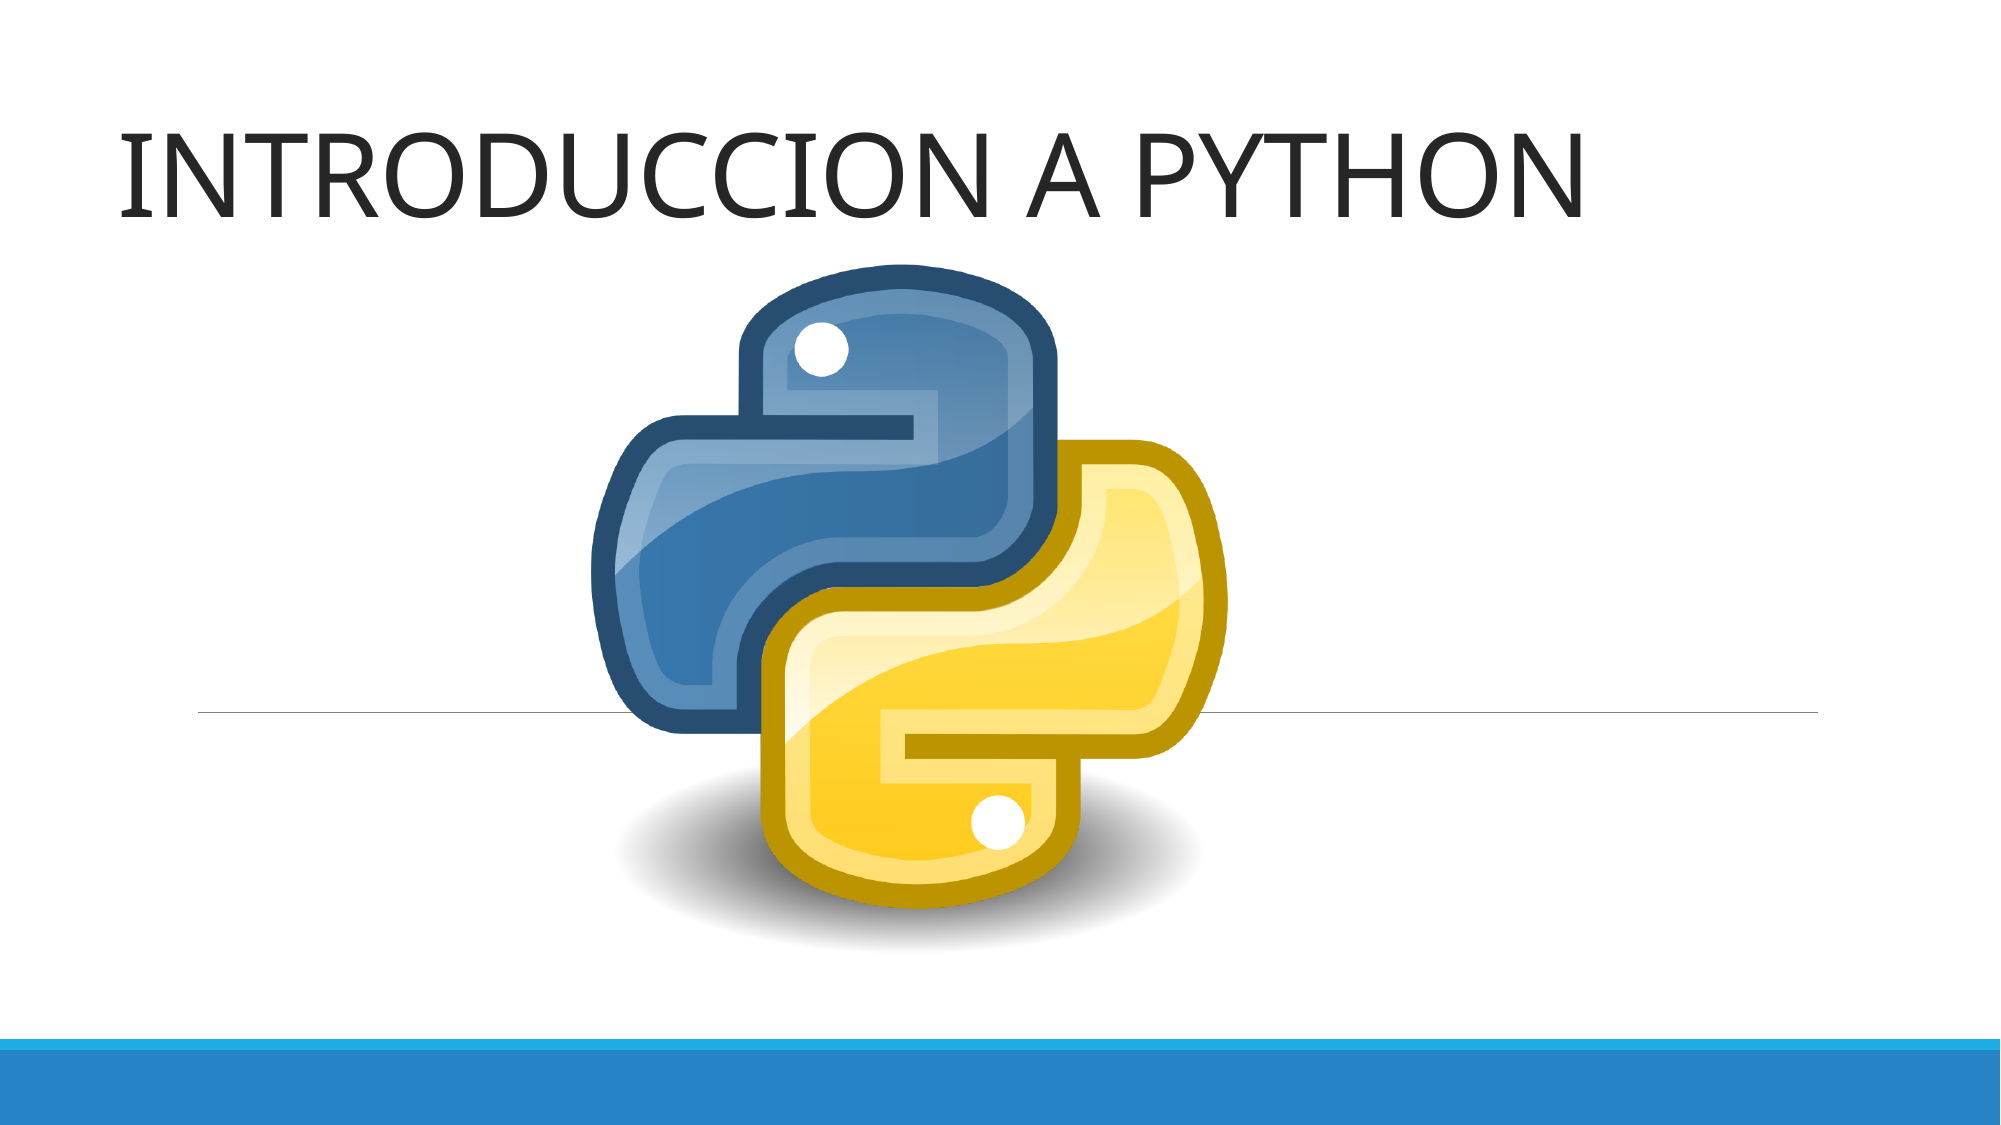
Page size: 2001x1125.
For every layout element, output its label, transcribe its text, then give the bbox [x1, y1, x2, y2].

picture [548, 248, 1270, 970]
title INTRODUCCION A PYTHON [102, 64, 1750, 249]
